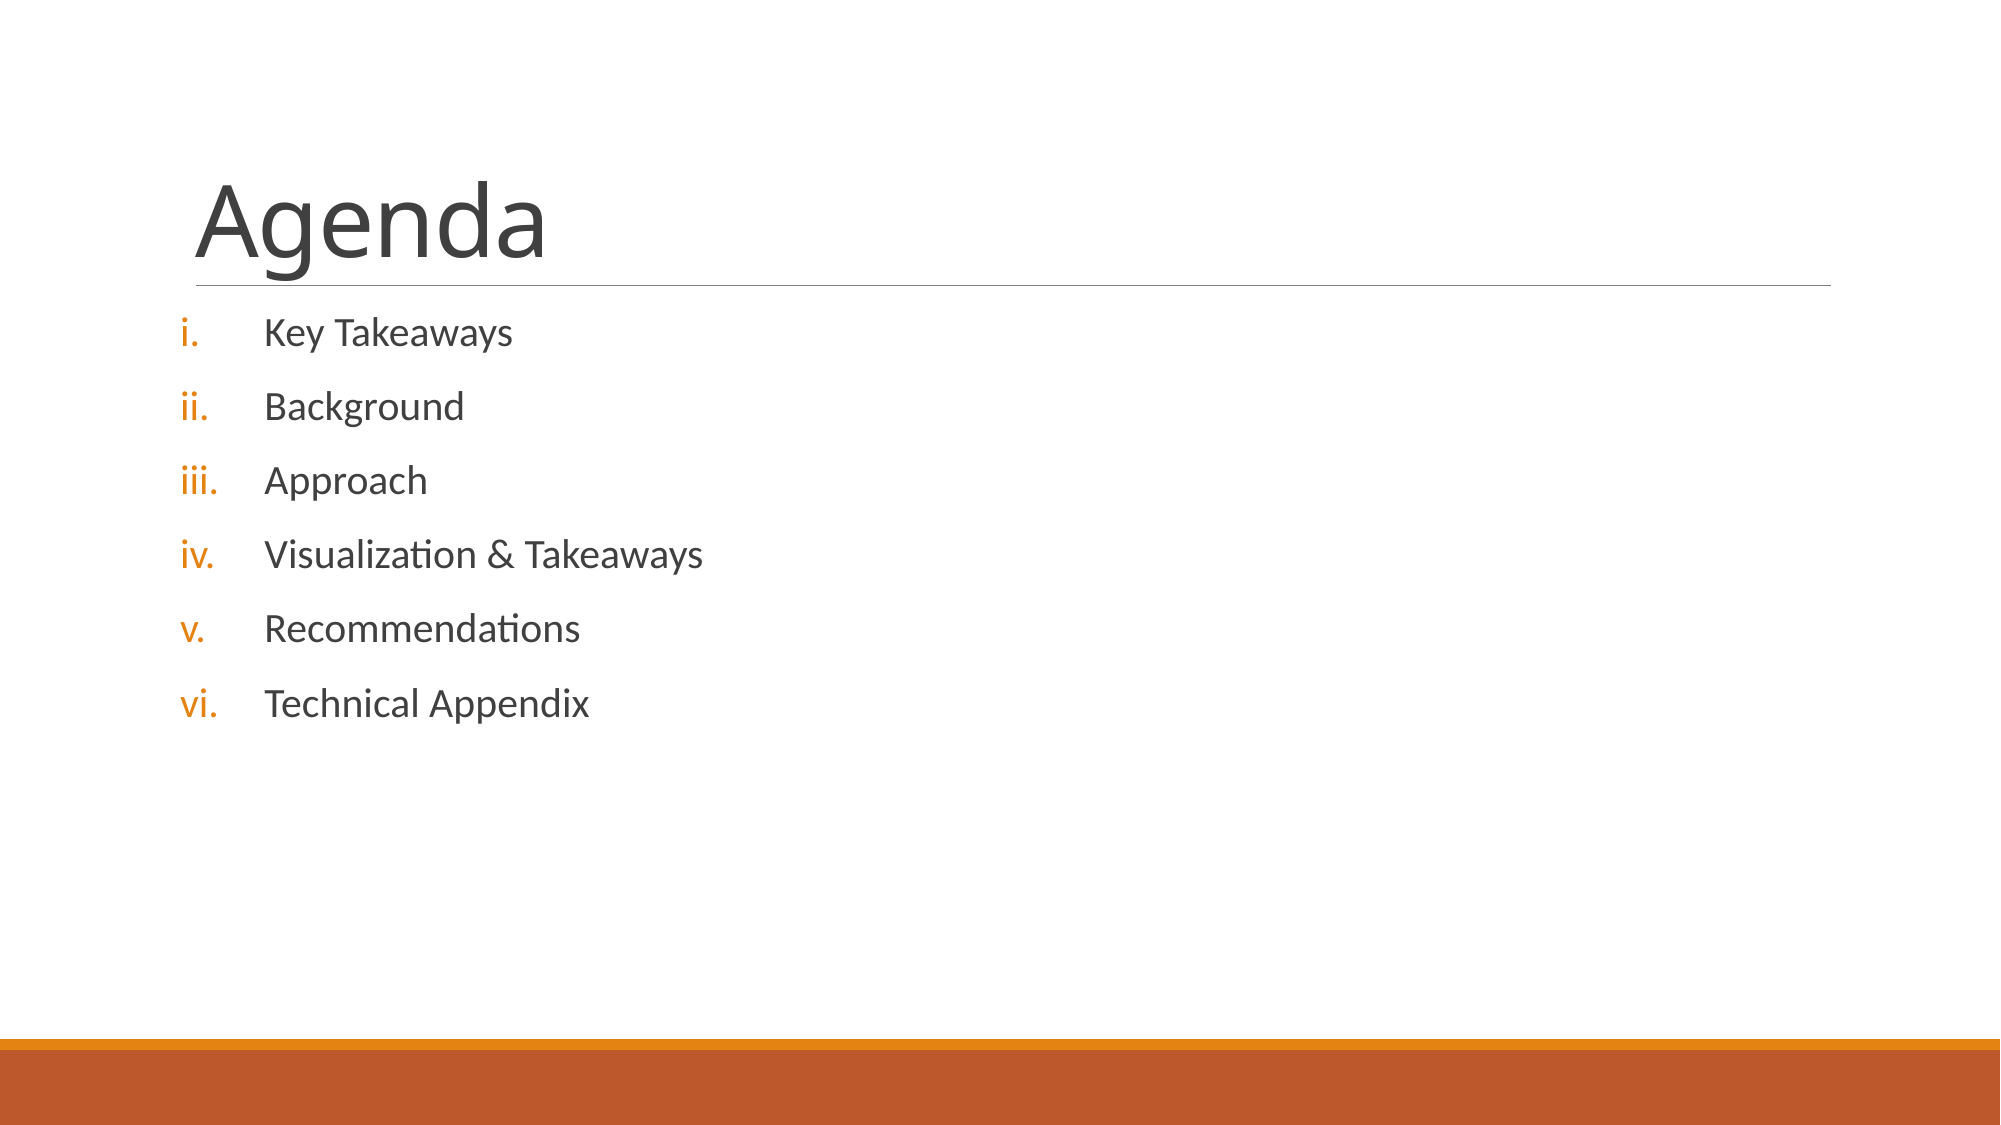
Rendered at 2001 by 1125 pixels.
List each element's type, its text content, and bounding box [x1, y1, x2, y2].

list Key Takeaways Background Approach Visualization & Takeaways Recommendations Technical Appendix [180, 302, 1830, 963]
title Agenda [180, 47, 1830, 285]
